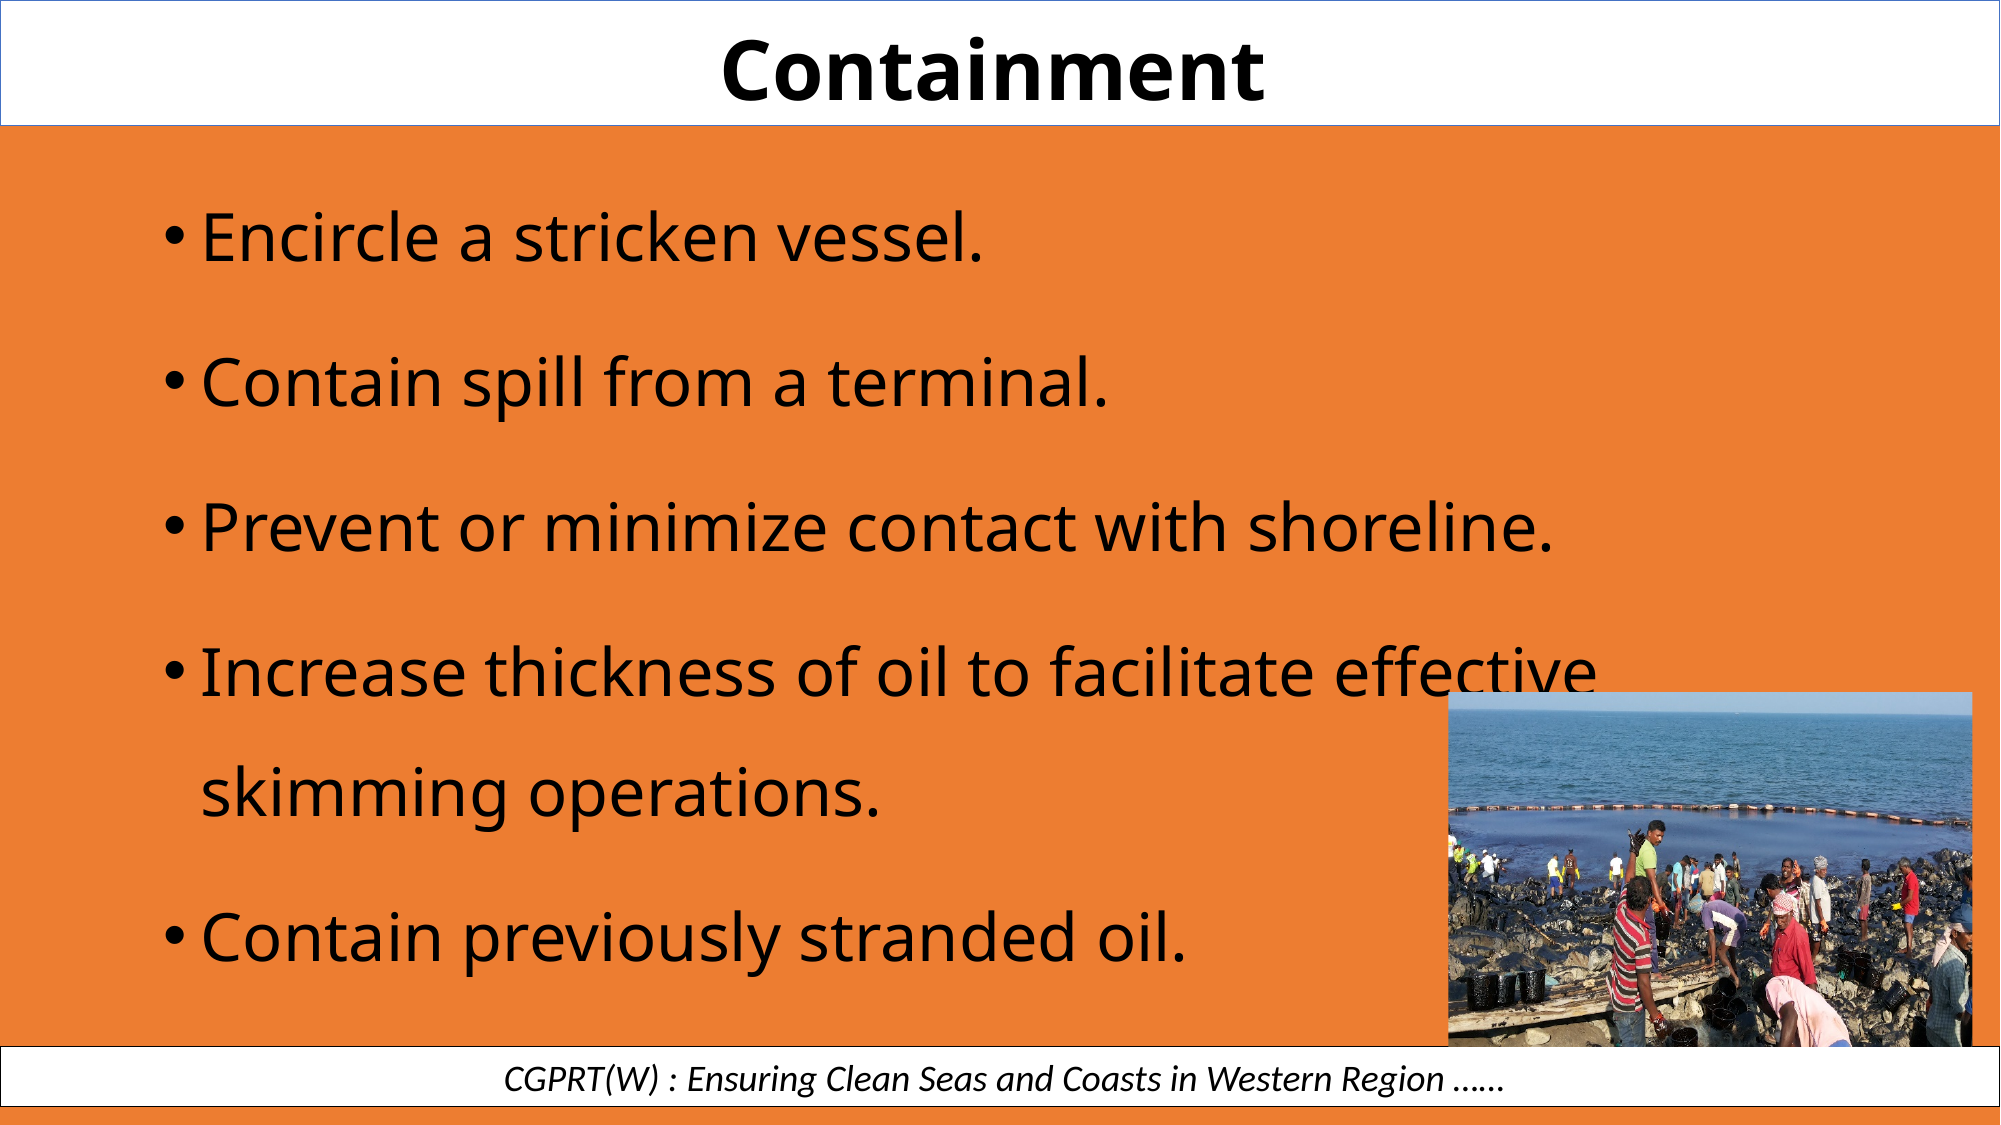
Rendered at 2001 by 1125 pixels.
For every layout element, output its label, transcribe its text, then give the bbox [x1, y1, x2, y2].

text_box CGPRT(W) : Ensuring Clean Seas and Coasts in Western Region …… [0, 1046, 2000, 1107]
text_box [0, 0, 2000, 126]
picture [1448, 692, 1973, 1047]
text_box Containment [75, 21, 1913, 114]
text_box Encircle a stricken vessel. Contain spill from a terminal. Prevent or minimize contact with shoreline. Increase thickness of oil to facilitate effective skimming operations. Contain previously stranded oil. [148, 147, 1893, 1004]
